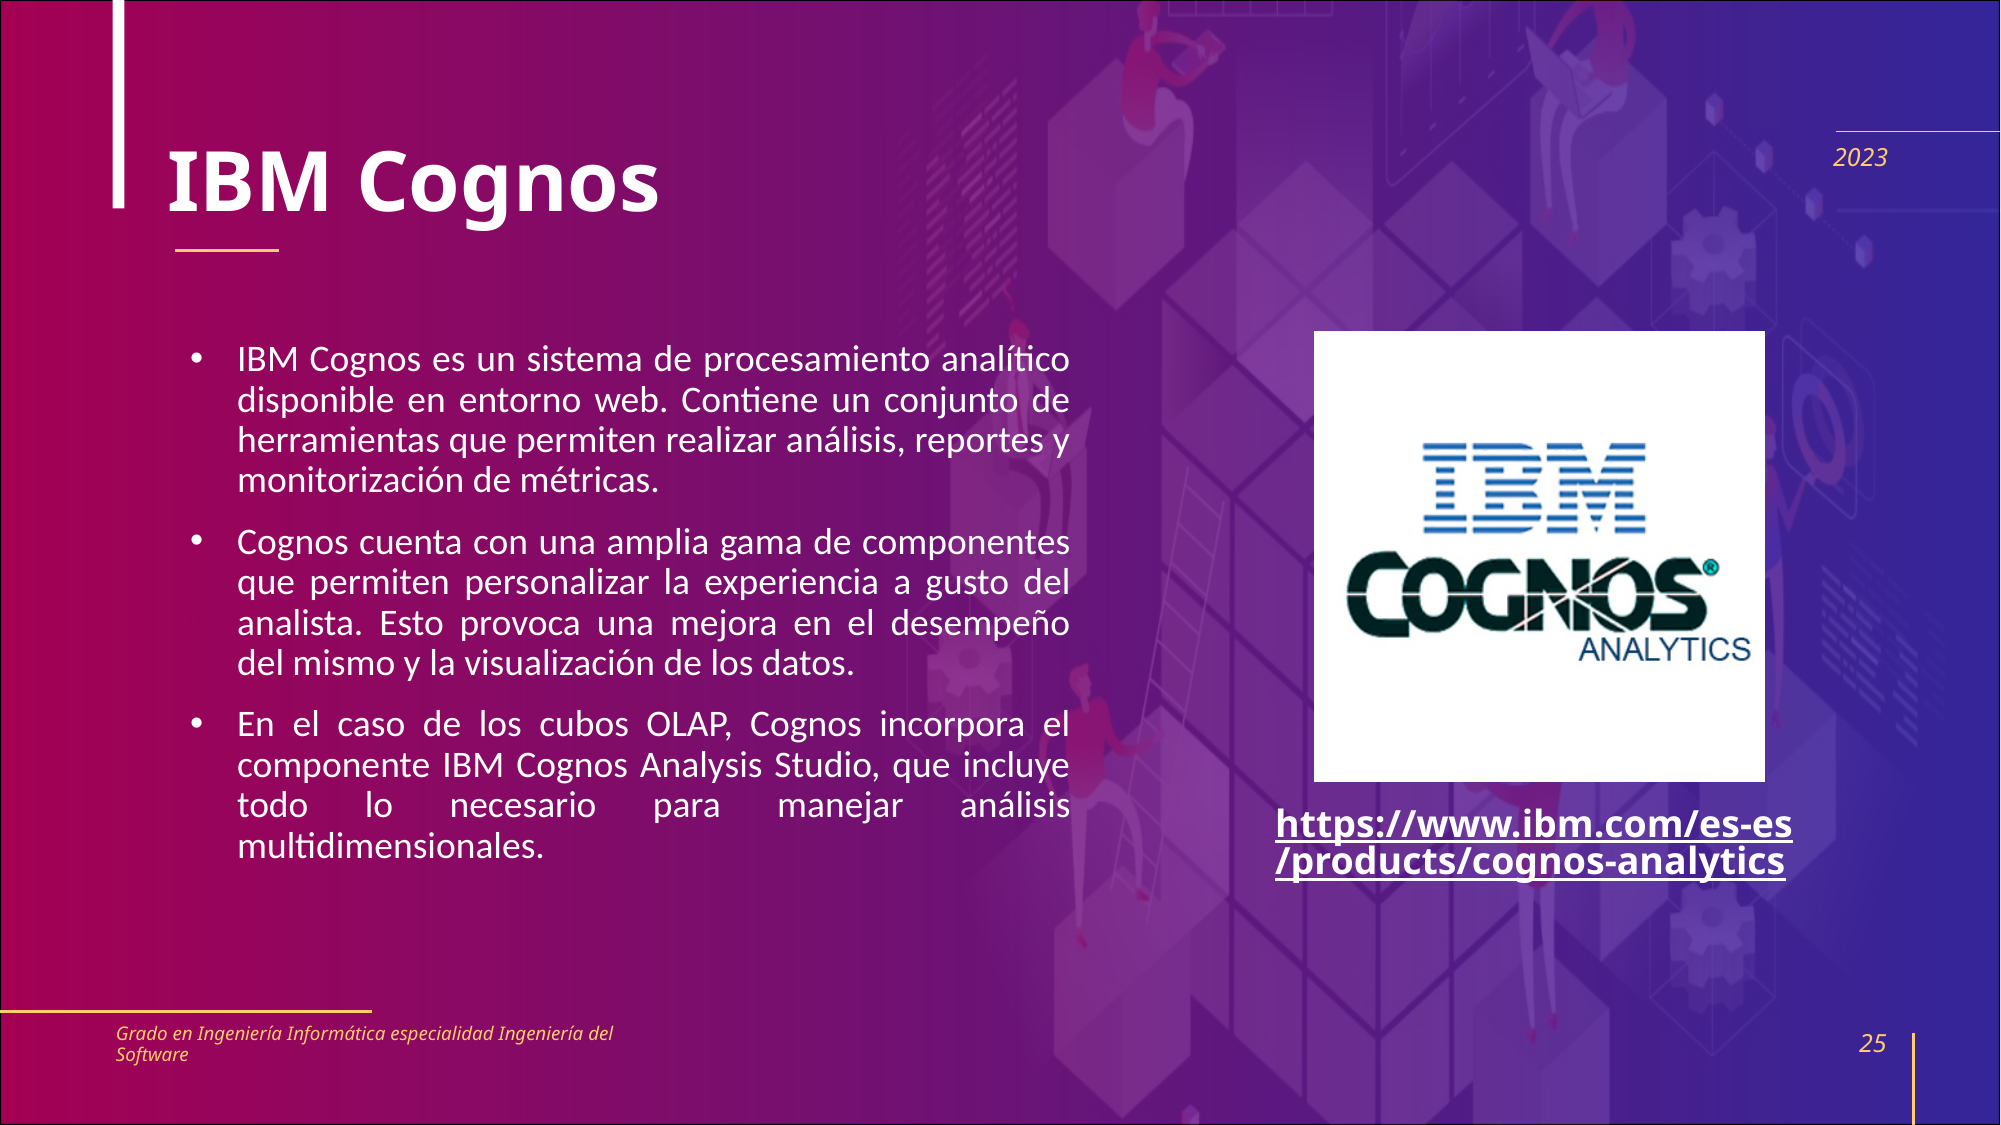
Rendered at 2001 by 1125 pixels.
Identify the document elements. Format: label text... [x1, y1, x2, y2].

list IBM Cognos es un sistema de procesamiento analítico disponible en entorno web. Contiene un conjunto de herramientas que permiten realizar análisis, reportes y monitorización de métricas. Cognos cuenta con una amplia gama de componentes que permiten personalizar la experiencia a gusto del analista. Esto provoca una mejora en el desempeño del mismo y la visualización de los datos. En el caso de los cubos OLAP, Cognos incorpora el componente IBM Cognos Analysis Studio, que incluye todo lo necesario para manejar análisis multidimensionales. [175, 331, 1087, 985]
list 2023 [1818, 137, 1919, 192]
slide_number 25 [1451, 1015, 1902, 1075]
text_box https://www.ibm.com/es-es/products/cognos-analytics [1260, 792, 1819, 904]
footer Grado en Ingeniería Informática especialidad Ingeniería del Software [100, 1015, 636, 1075]
title IBM Cognos [152, 75, 1789, 293]
picture [1314, 331, 1765, 782]
